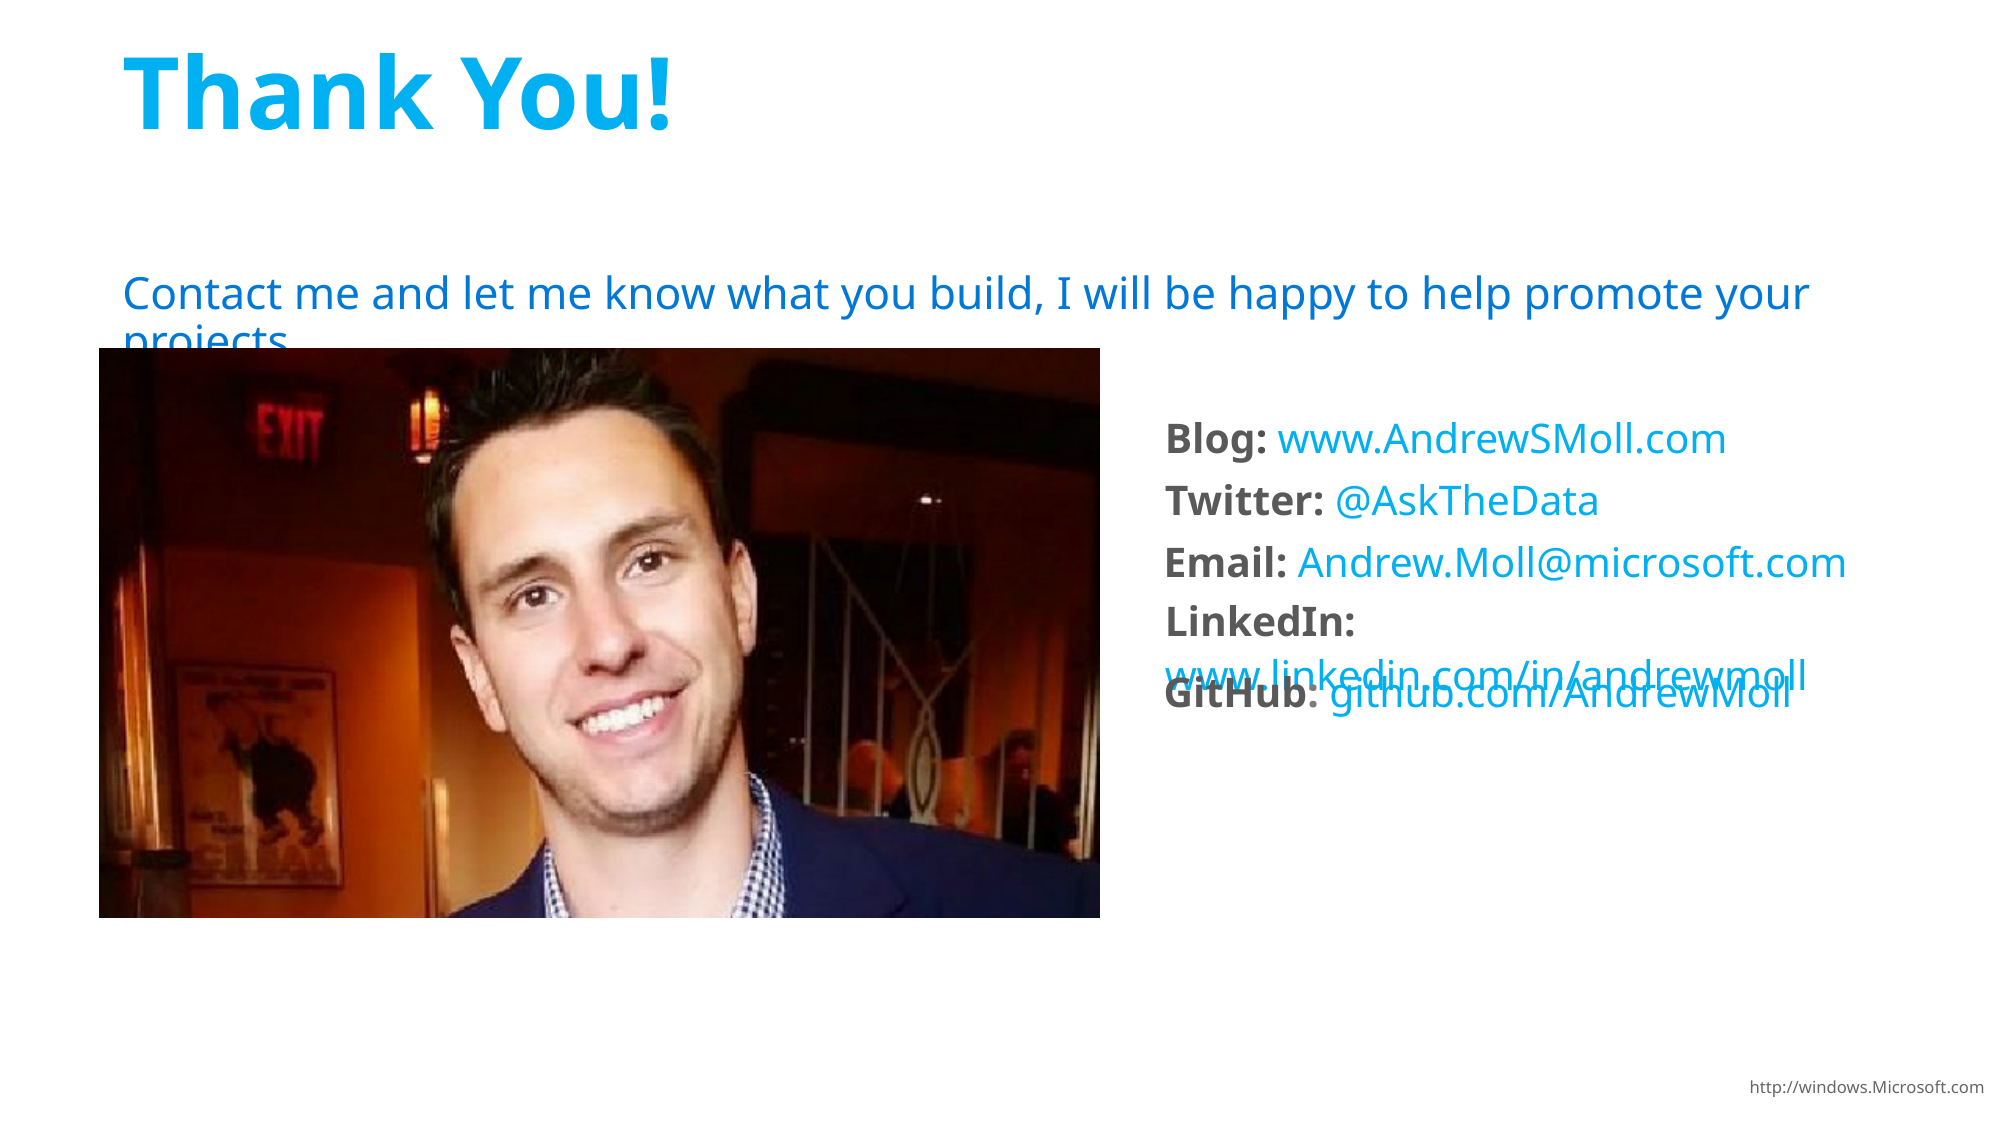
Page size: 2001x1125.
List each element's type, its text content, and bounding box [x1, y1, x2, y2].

picture [99, 348, 1100, 918]
text_box LinkedIn: www.linkedin.com/in/andrewmoll [1149, 583, 1950, 706]
text_box Email: Andrew.Moll@microsoft.com [1148, 524, 1883, 594]
text_box GitHub: github.com/AndrewMoll [1148, 653, 1833, 723]
text_box Twitter: @AskTheData [1149, 462, 1917, 531]
text_box Blog: www.AndrewSMoll.com [1149, 400, 1934, 469]
title Thank You! [100, 25, 1712, 200]
list Contact me and let me know what you build, I will be happy to help promote your projects. [99, 200, 1850, 313]
